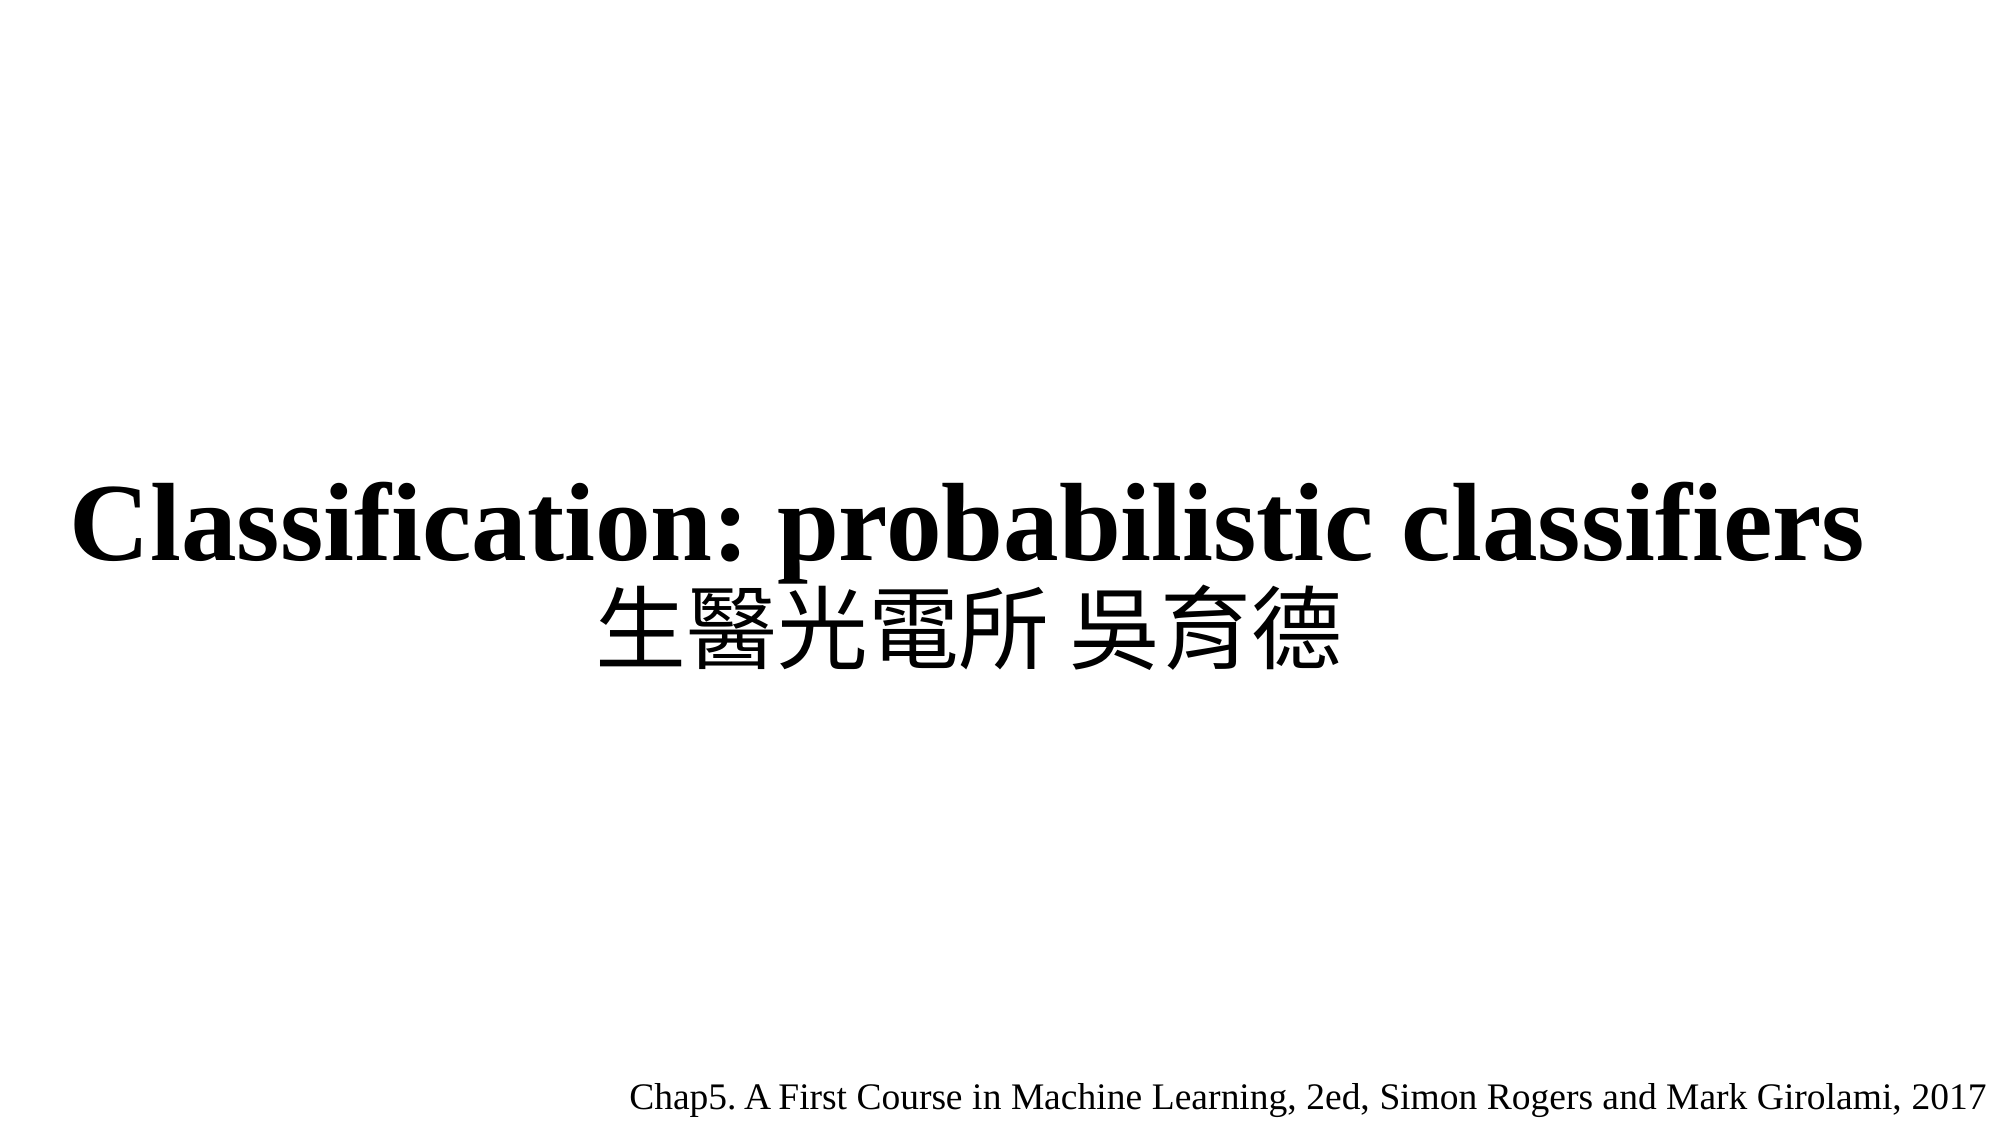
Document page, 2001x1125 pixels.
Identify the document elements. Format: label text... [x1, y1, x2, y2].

title Classification: probabilistic classifiers 生醫光電所 吳育德 [36, 338, 1902, 799]
text_box Chap5. A First Course in Machine Learning, 2ed, Simon Rogers and Mark Girolami, 2017 [614, 1064, 2000, 1125]
